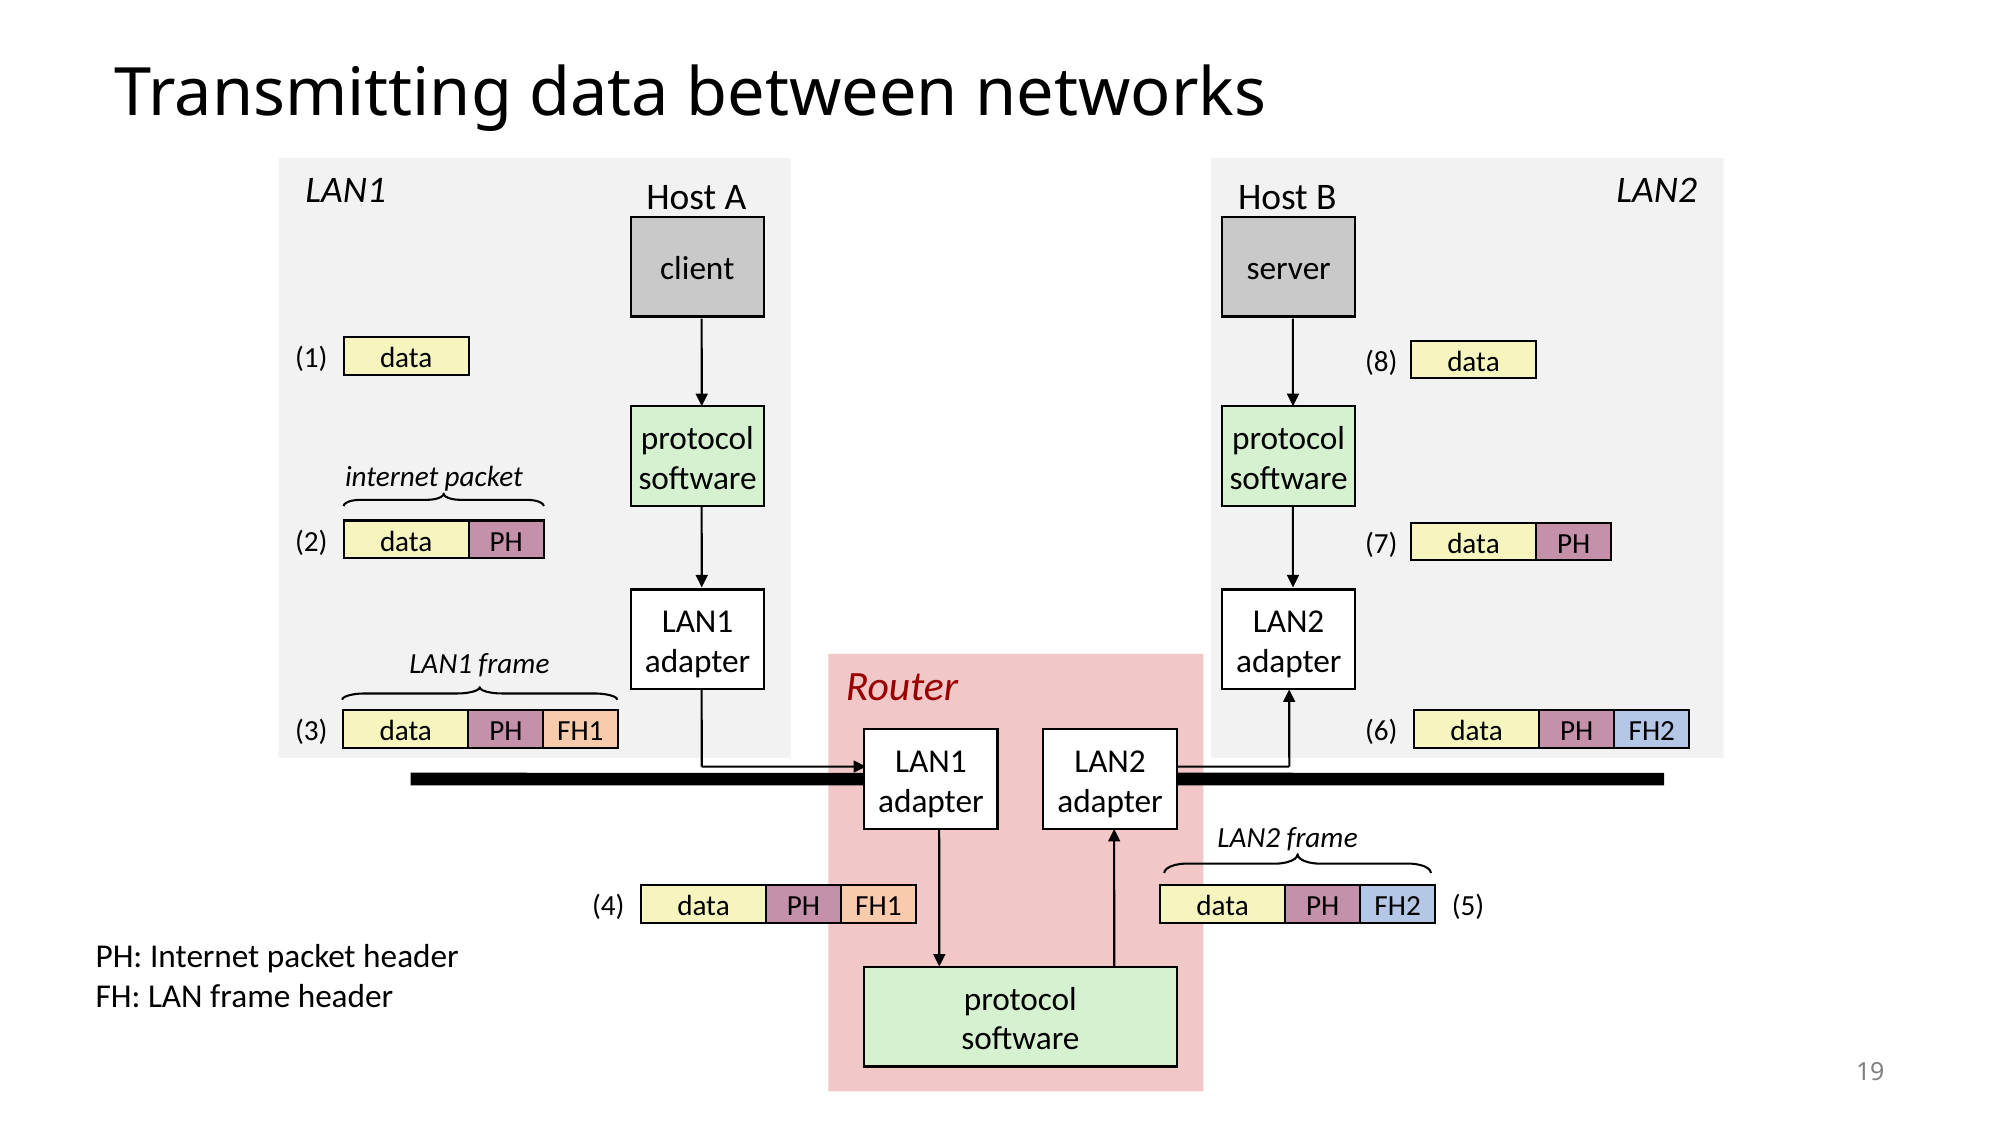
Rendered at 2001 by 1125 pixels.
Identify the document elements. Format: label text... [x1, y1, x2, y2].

text_box [1107, 829, 1121, 966]
text_box Host A [631, 164, 762, 225]
text_box LAN1 [290, 157, 401, 218]
text_box LAN2 [1601, 157, 1713, 218]
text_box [1160, 810, 1501, 930]
text_box [695, 318, 708, 407]
title Transmitting data between networks [99, 37, 1900, 150]
text_box LAN1 adapter [864, 729, 998, 829]
text_box server [1222, 216, 1356, 317]
text_box PH: Internet packet header FH: LAN frame header [80, 926, 474, 1022]
text_box [342, 687, 618, 700]
text_box client [630, 216, 765, 317]
text_box [1286, 506, 1300, 588]
text_box LAN2 adapter [1222, 589, 1356, 690]
text_box protocol software [630, 406, 765, 507]
text_box [1286, 318, 1300, 407]
text_box protocol software [864, 966, 1177, 1067]
text_box [828, 780, 1204, 1092]
text_box LAN1 frame [394, 637, 565, 687]
text_box [828, 653, 1204, 966]
text_box [278, 158, 791, 758]
text_box Router [830, 651, 974, 717]
text_box [933, 829, 946, 966]
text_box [278, 331, 469, 382]
text_box [701, 760, 864, 773]
text_box [1283, 690, 1296, 766]
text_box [1348, 704, 1690, 755]
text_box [1348, 516, 1612, 567]
slide_number 19 [1749, 1042, 1900, 1103]
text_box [278, 704, 618, 755]
text_box protocol software [1222, 406, 1356, 507]
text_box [278, 449, 544, 565]
text_box [1211, 158, 1724, 758]
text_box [1348, 334, 1537, 385]
text_box LAN2 adapter [1043, 729, 1177, 829]
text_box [575, 879, 916, 930]
text_box LAN1 adapter [630, 589, 765, 690]
text_box Host B [1223, 164, 1352, 225]
text_box [695, 506, 708, 588]
